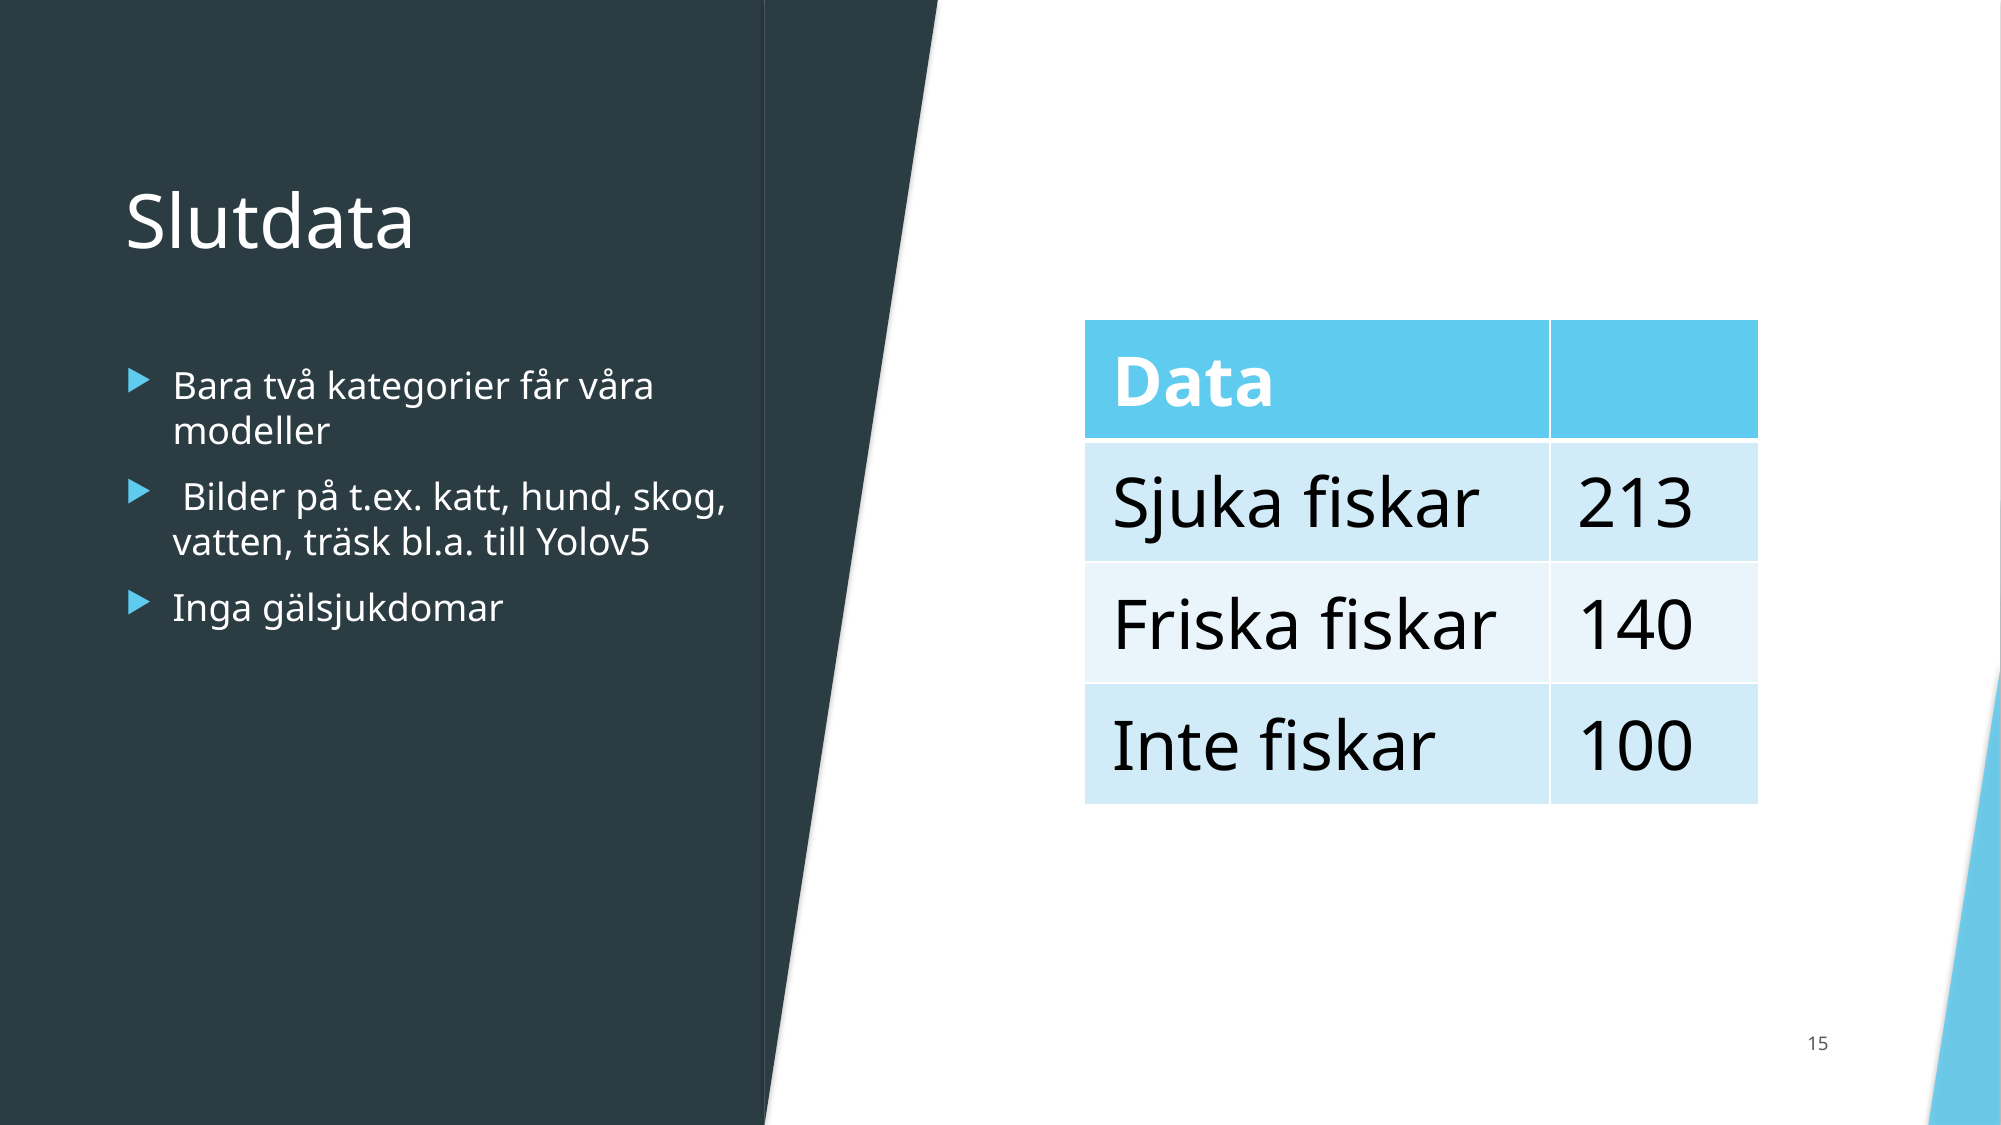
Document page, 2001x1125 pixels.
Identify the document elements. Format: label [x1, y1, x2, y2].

text_box [0, 0, 2000, 1125]
